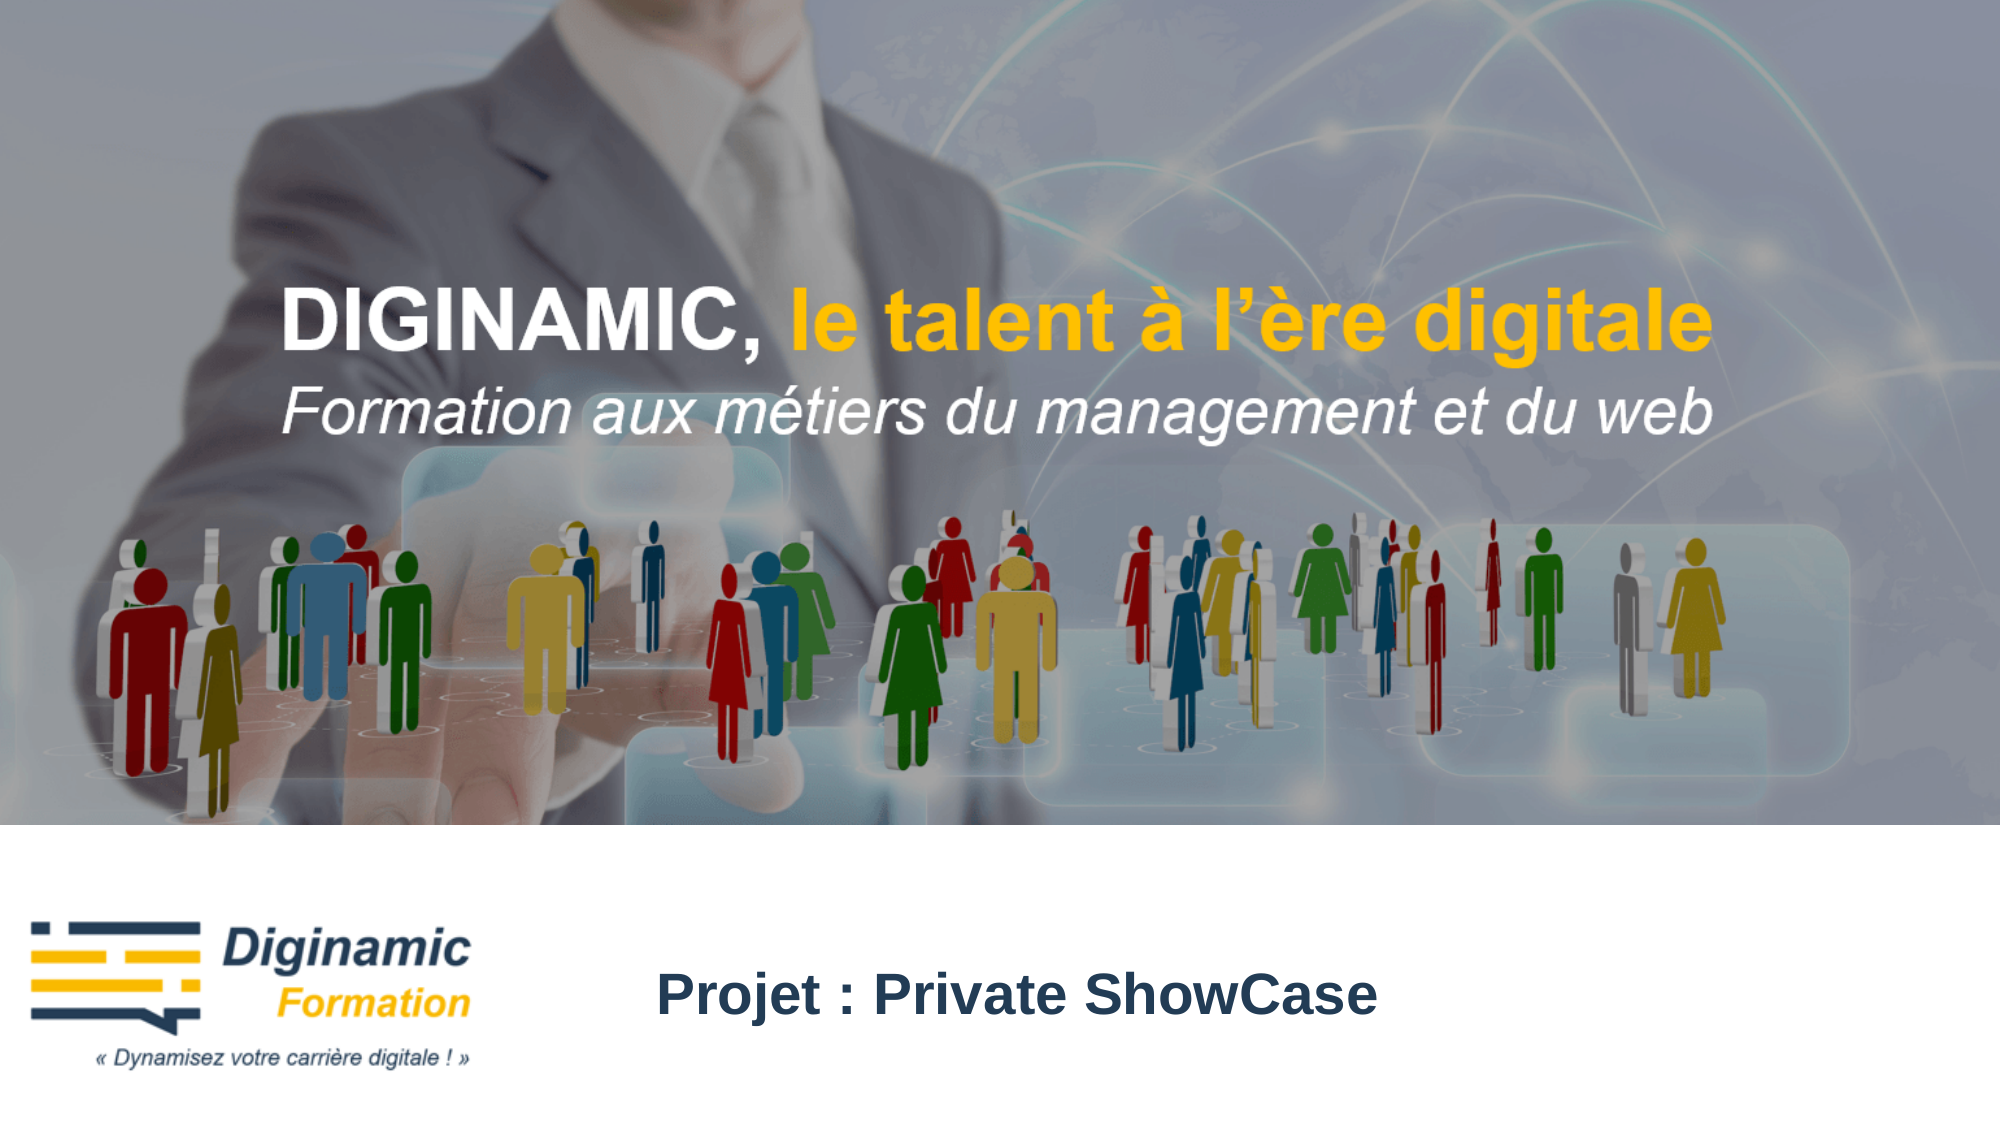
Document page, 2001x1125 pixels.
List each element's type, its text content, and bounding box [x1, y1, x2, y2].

picture [0, 0, 2000, 825]
text_box Projet : Private ShowCase [641, 948, 1952, 1034]
picture [0, 889, 503, 1094]
